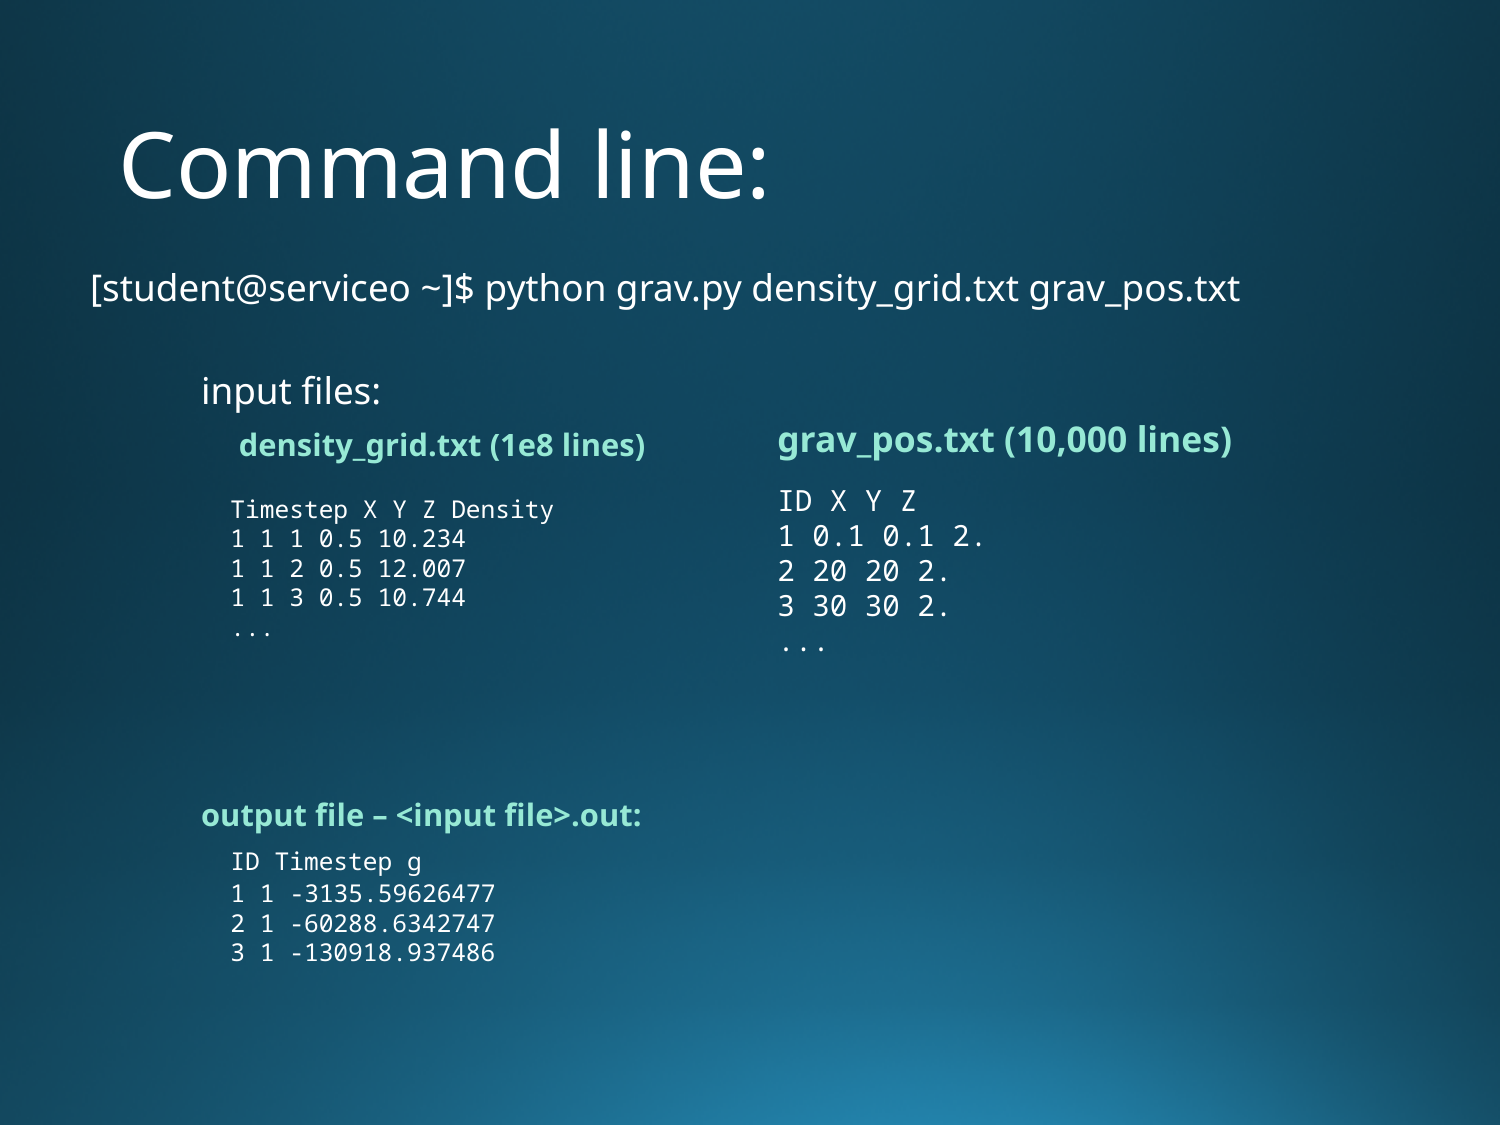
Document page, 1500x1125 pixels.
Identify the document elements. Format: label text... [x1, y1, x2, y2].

picture [0, 0, 1500, 1125]
title Command line: [103, 59, 1397, 262]
list [student@serviceo ~]$ python grav.py density_grid.txt grav_pos.txt input files: density_grid.txt (1e8 lines) Timestep X Y Z Density 1 1 1 0.5 10.234 1 1 2 0.5 12.007 1 1 3 0.5 10.744 ... output file – <input file>.out: ID Timestep g 1 1 -3135.59626477 2 1 -60288.6342747 3 1 -130918.937486 [75, 262, 1425, 1088]
text_box grav_pos.txt (10,000 lines) ID X Y Z 1 0.1 0.1 2. 2 20 20 2. 3 30 30 2. ... [762, 409, 1325, 665]
